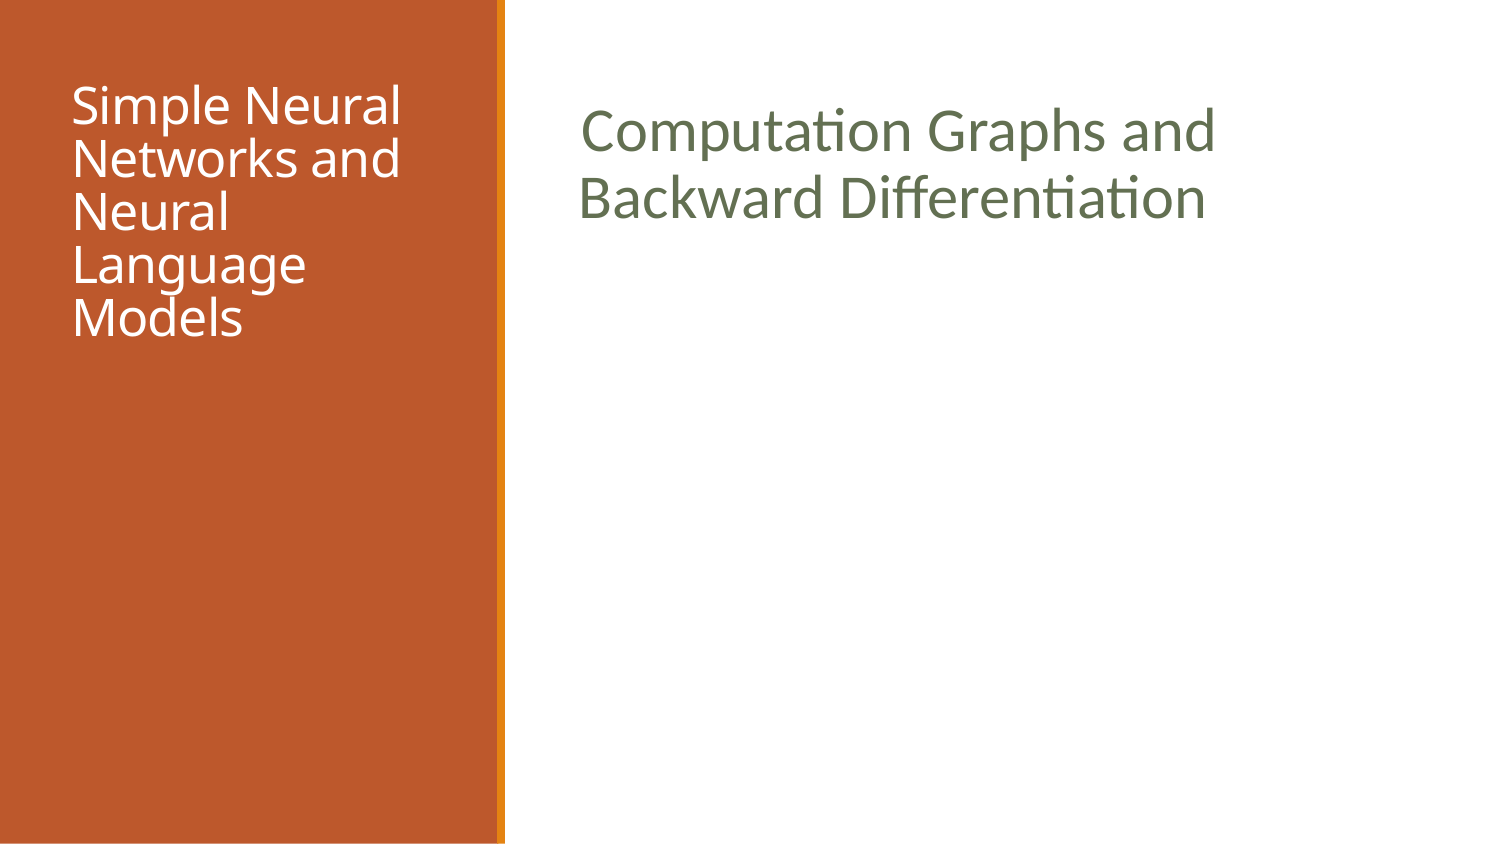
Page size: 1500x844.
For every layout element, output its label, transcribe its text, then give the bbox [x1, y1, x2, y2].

list Computation Graphs and Backward Differentiation [567, 90, 1390, 737]
title Simple Neural Networks and Neural Language Models [56, 73, 451, 355]
